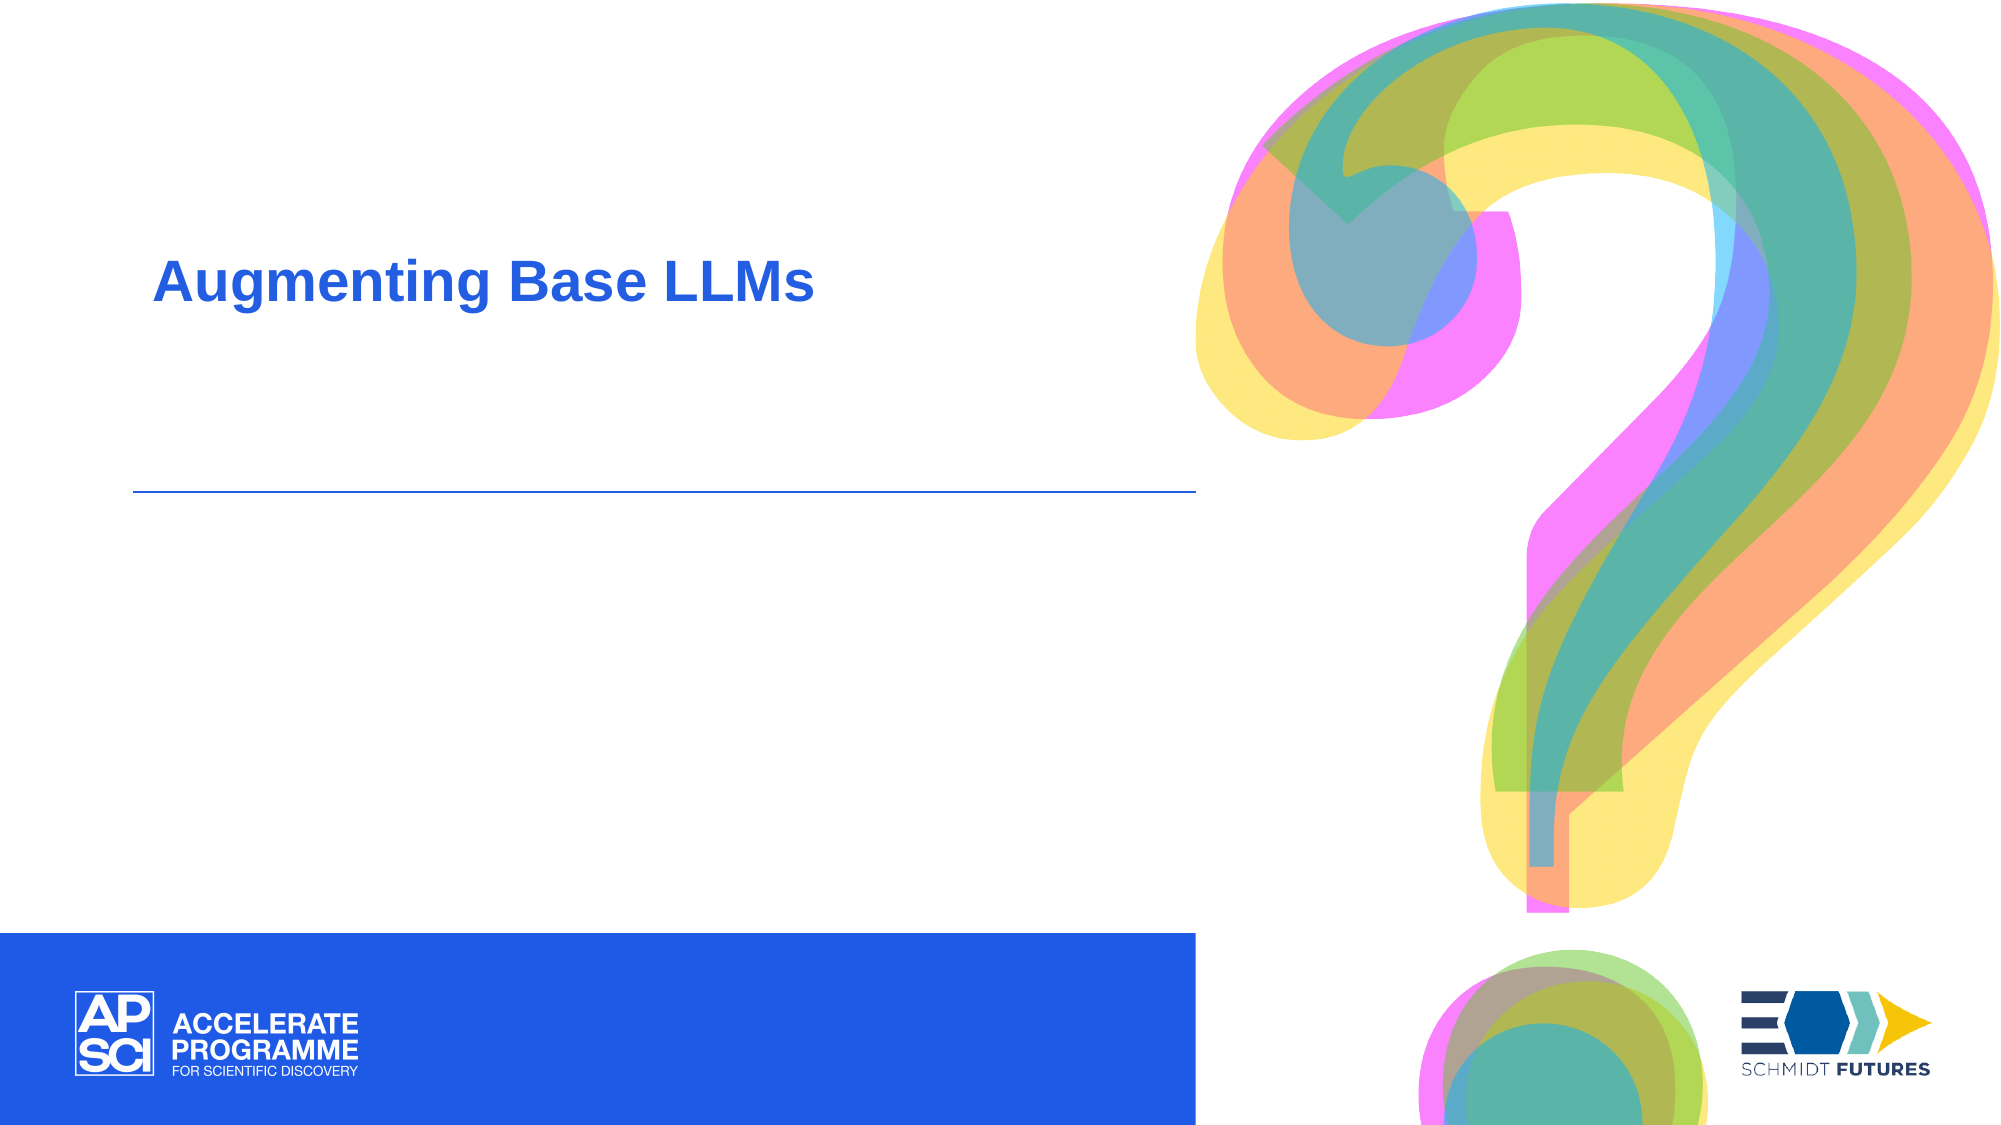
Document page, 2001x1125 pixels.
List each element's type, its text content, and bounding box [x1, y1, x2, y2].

list Augmenting Base LLMs [132, 244, 1196, 485]
picture [1195, 3, 2000, 1125]
picture [75, 991, 358, 1076]
